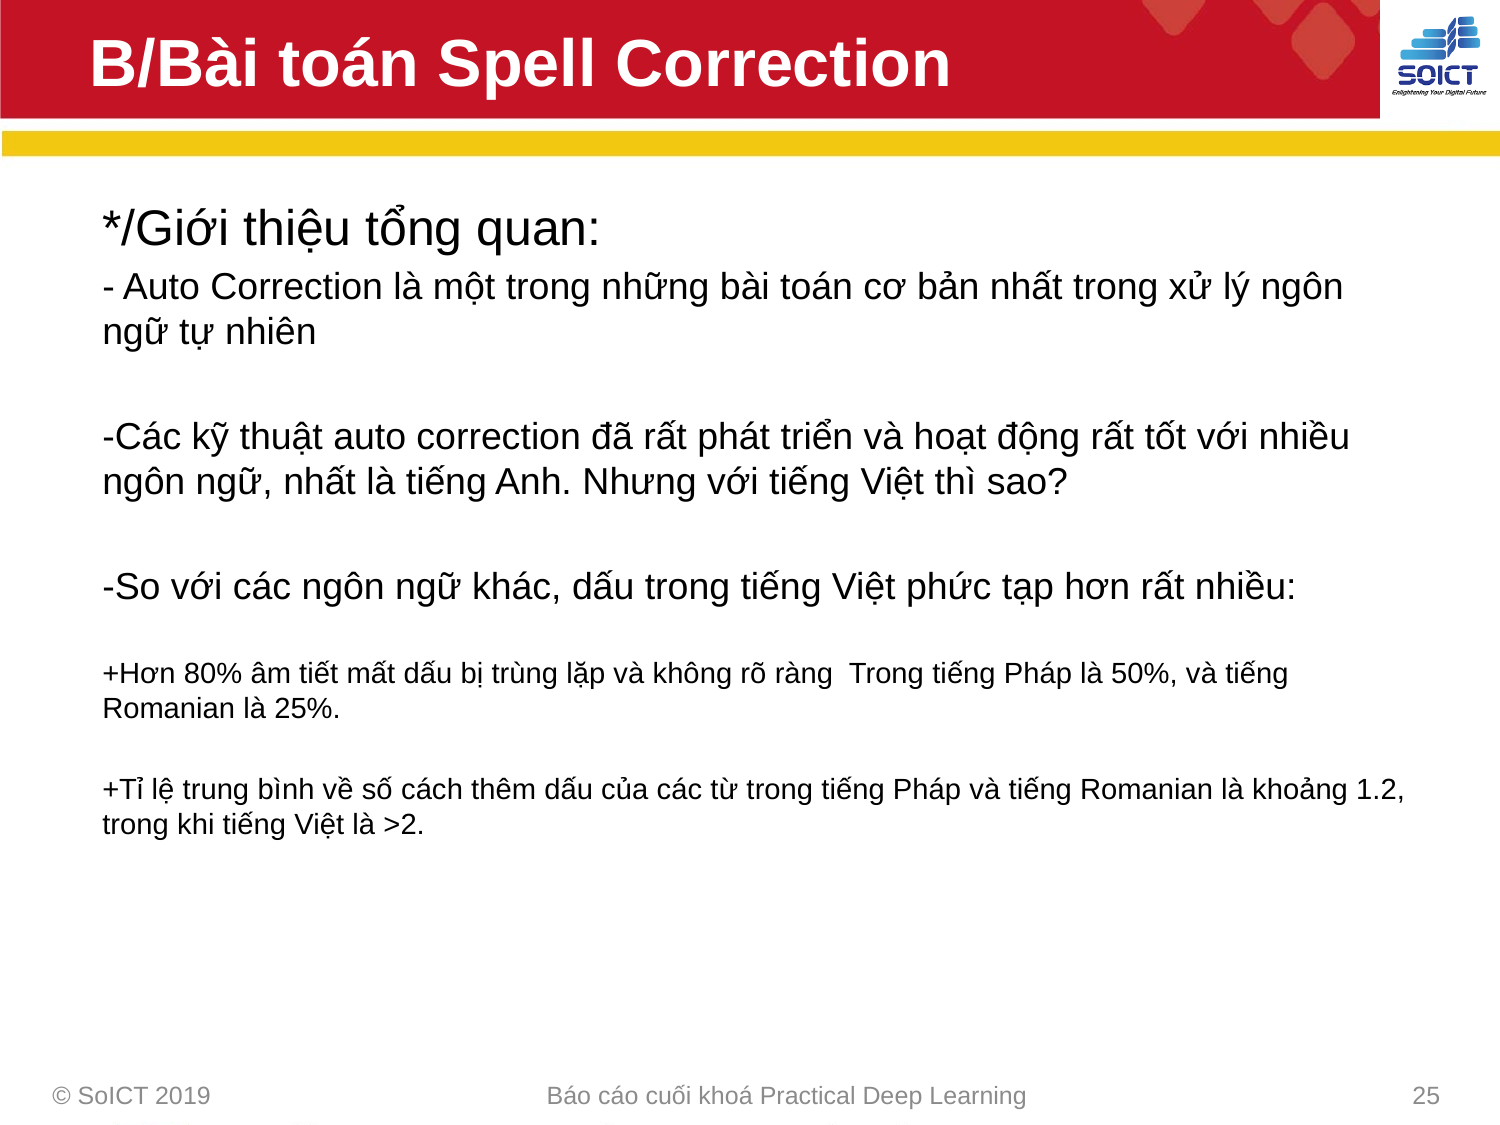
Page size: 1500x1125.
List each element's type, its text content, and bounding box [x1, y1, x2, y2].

text_box 1 [1187, 1065, 1463, 1125]
text_box © SoICT 2019 [37, 1065, 388, 1125]
text_box Báo cáo cuối khoá Practical Deep Learning [450, 1065, 1125, 1125]
text_box */Giới thiệu tổng quan: - Auto Correction là một trong những bài toán cơ bản nhất trong xử lý ngôn ngữ tự nhiên -Các kỹ thuật auto correction đã rất phát triển và hoạt động rất tốt với nhiều ngôn ngữ, nhất là tiếng Anh. Nhưng với tiếng Việt thì sao? -So với các ngôn ngữ khác, dấu trong tiếng Việt phức tạp hơn rất nhiều: +Hơn 80% âm tiết mất dấu bị trùng lặp và không rõ ràng Trong tiếng Pháp là 50%, và tiếng Romanian là 25%. +Tỉ lệ trung bình về số cách thêm dấu của các từ trong tiếng Pháp và tiếng Romanian là khoảng 1.2, trong khi tiếng Việt là >2. [87, 187, 1425, 1005]
text_box B/Bài toán Spell Correction [74, 0, 1377, 120]
picture [0, 0, 1500, 1125]
